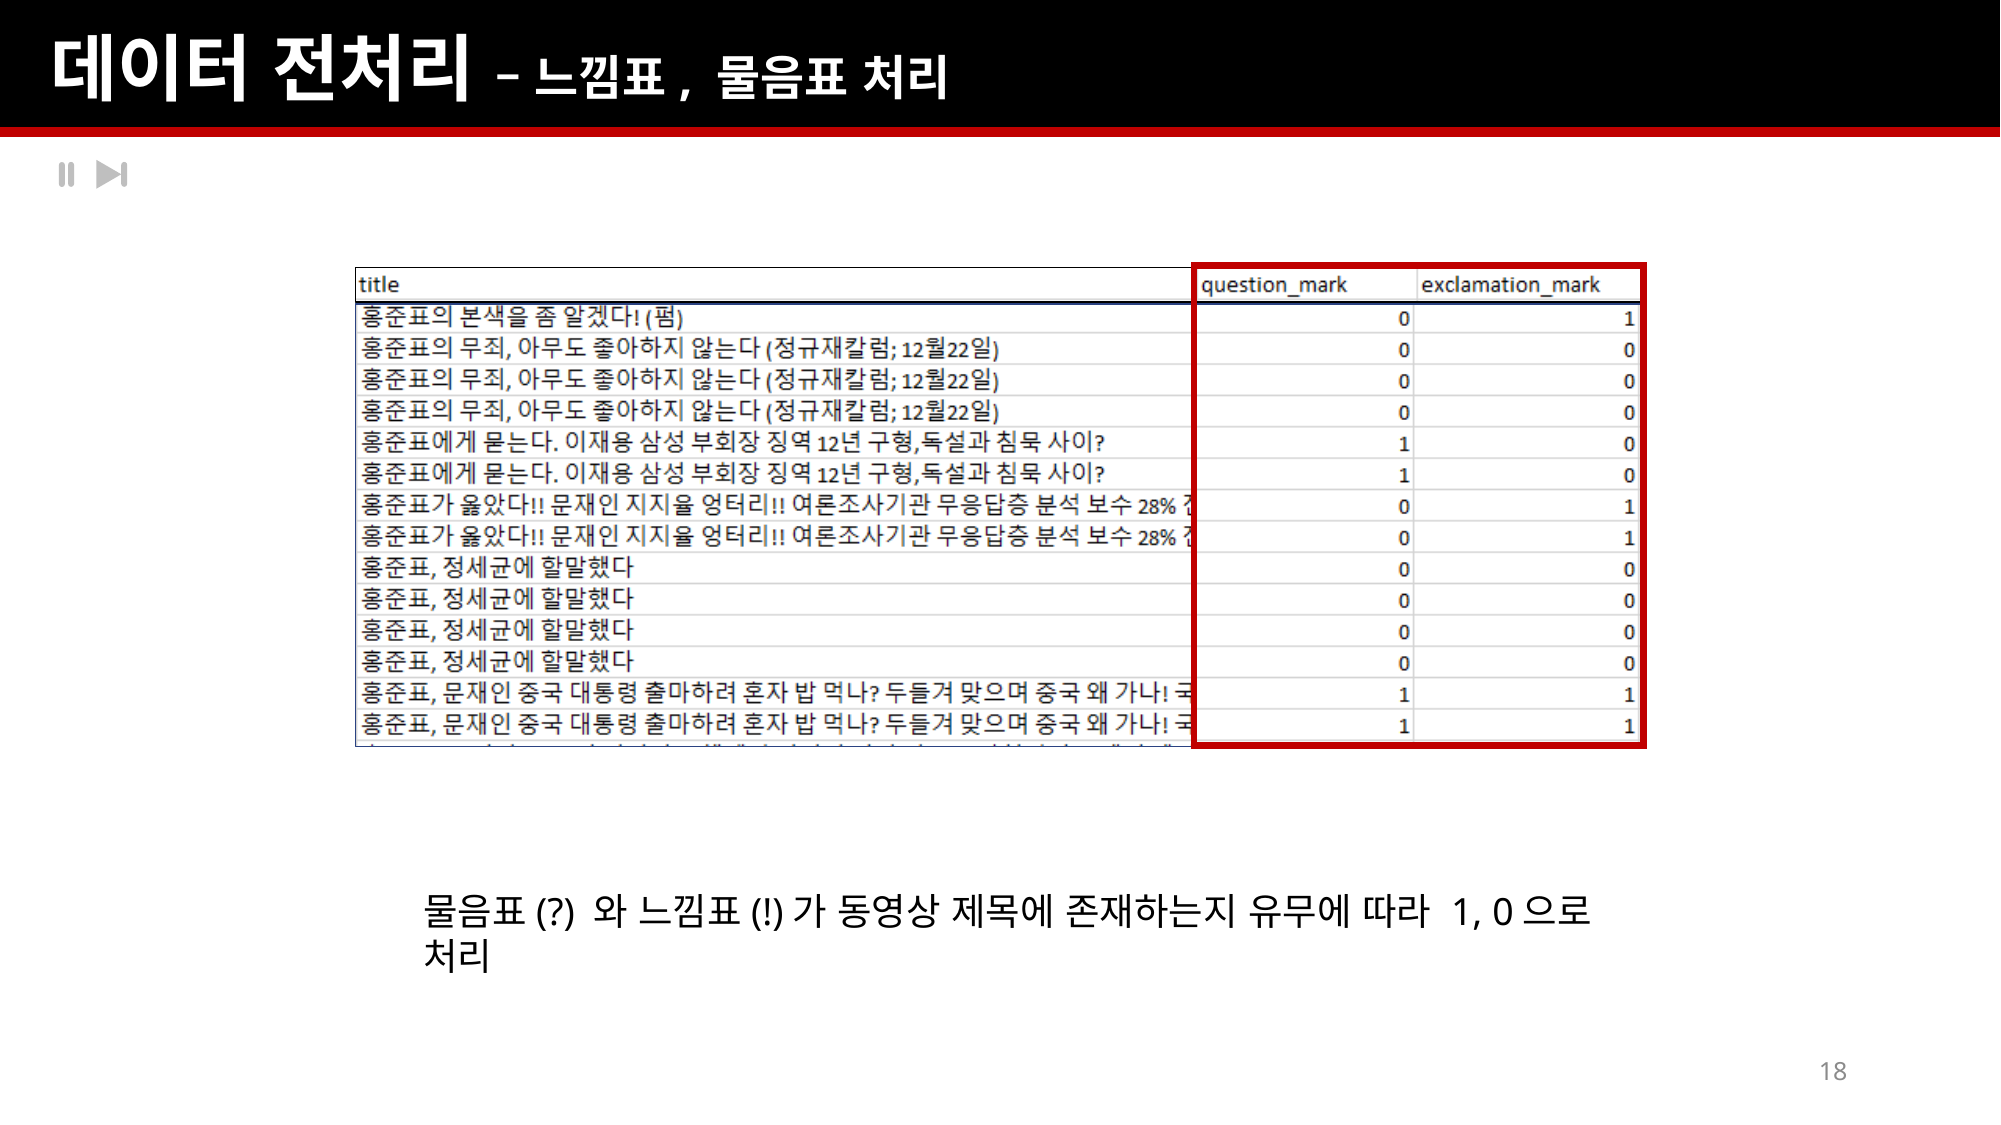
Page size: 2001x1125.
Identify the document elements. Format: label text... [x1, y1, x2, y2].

slide_number 18 [1412, 1042, 1863, 1103]
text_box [58, 159, 128, 189]
text_box 데이터 전처리 – 느낌표, 물음표 처리 [35, 14, 1385, 117]
text_box [1193, 265, 1644, 747]
text_box 물음표(?) 와 느낌표(!)가 동영상 제목에 존재하는지 유무에 따라 1, 0으로 처리 [408, 881, 1619, 1031]
text_box [0, 0, 2000, 127]
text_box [356, 268, 1643, 746]
